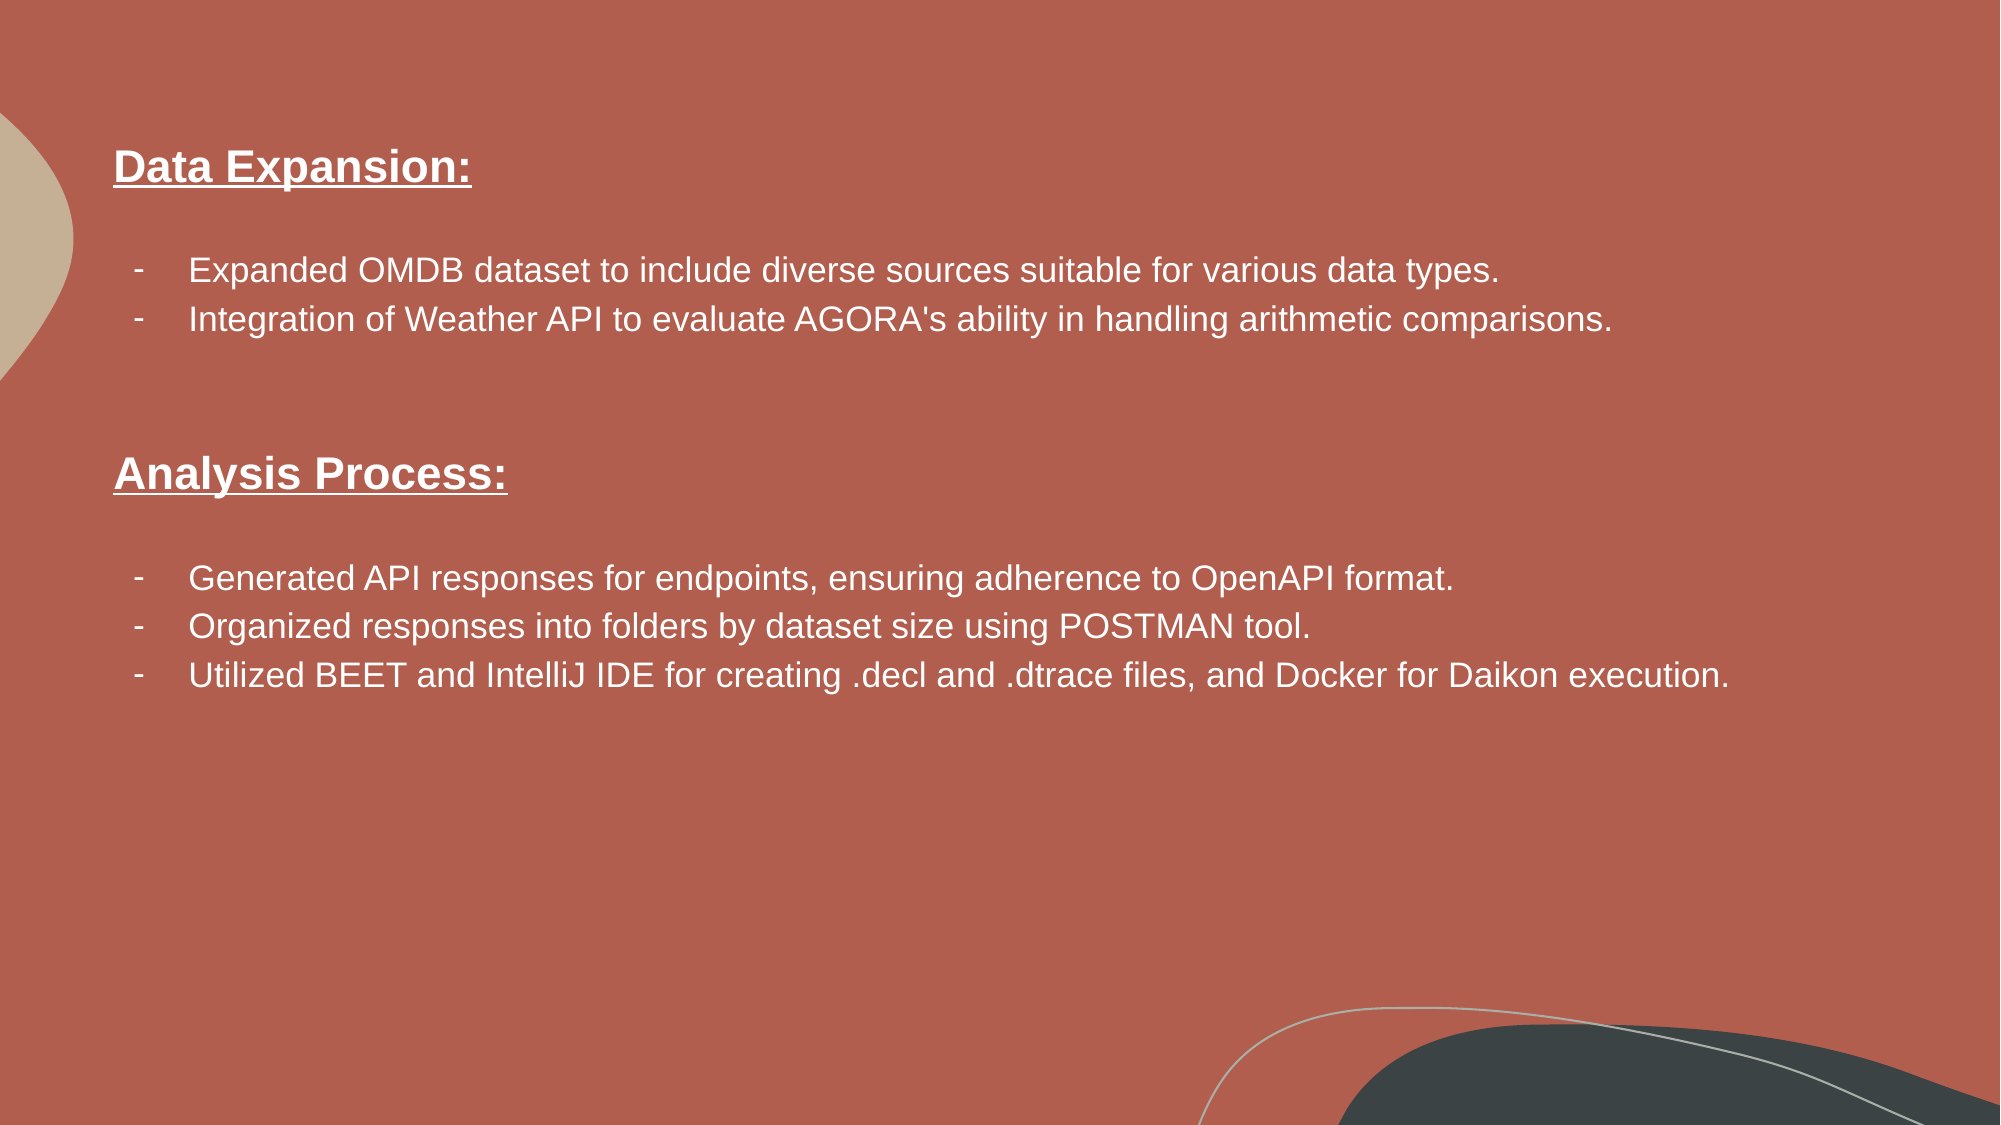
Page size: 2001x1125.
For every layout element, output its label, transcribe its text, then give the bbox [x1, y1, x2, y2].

text_box Data Expansion: Expanded OMDB dataset to include diverse sources suitable for various data types. Integration of Weather API to evaluate AGORA's ability in handling arithmetic comparisons. Analysis Process: Generated API responses for endpoints, ensuring adherence to OpenAPI format. Organized responses into folders by dataset size using POSTMAN tool. Utilized BEET and IntelliJ IDE for creating .decl and .dtrace files, and Docker for Daikon execution. [98, 113, 1902, 759]
